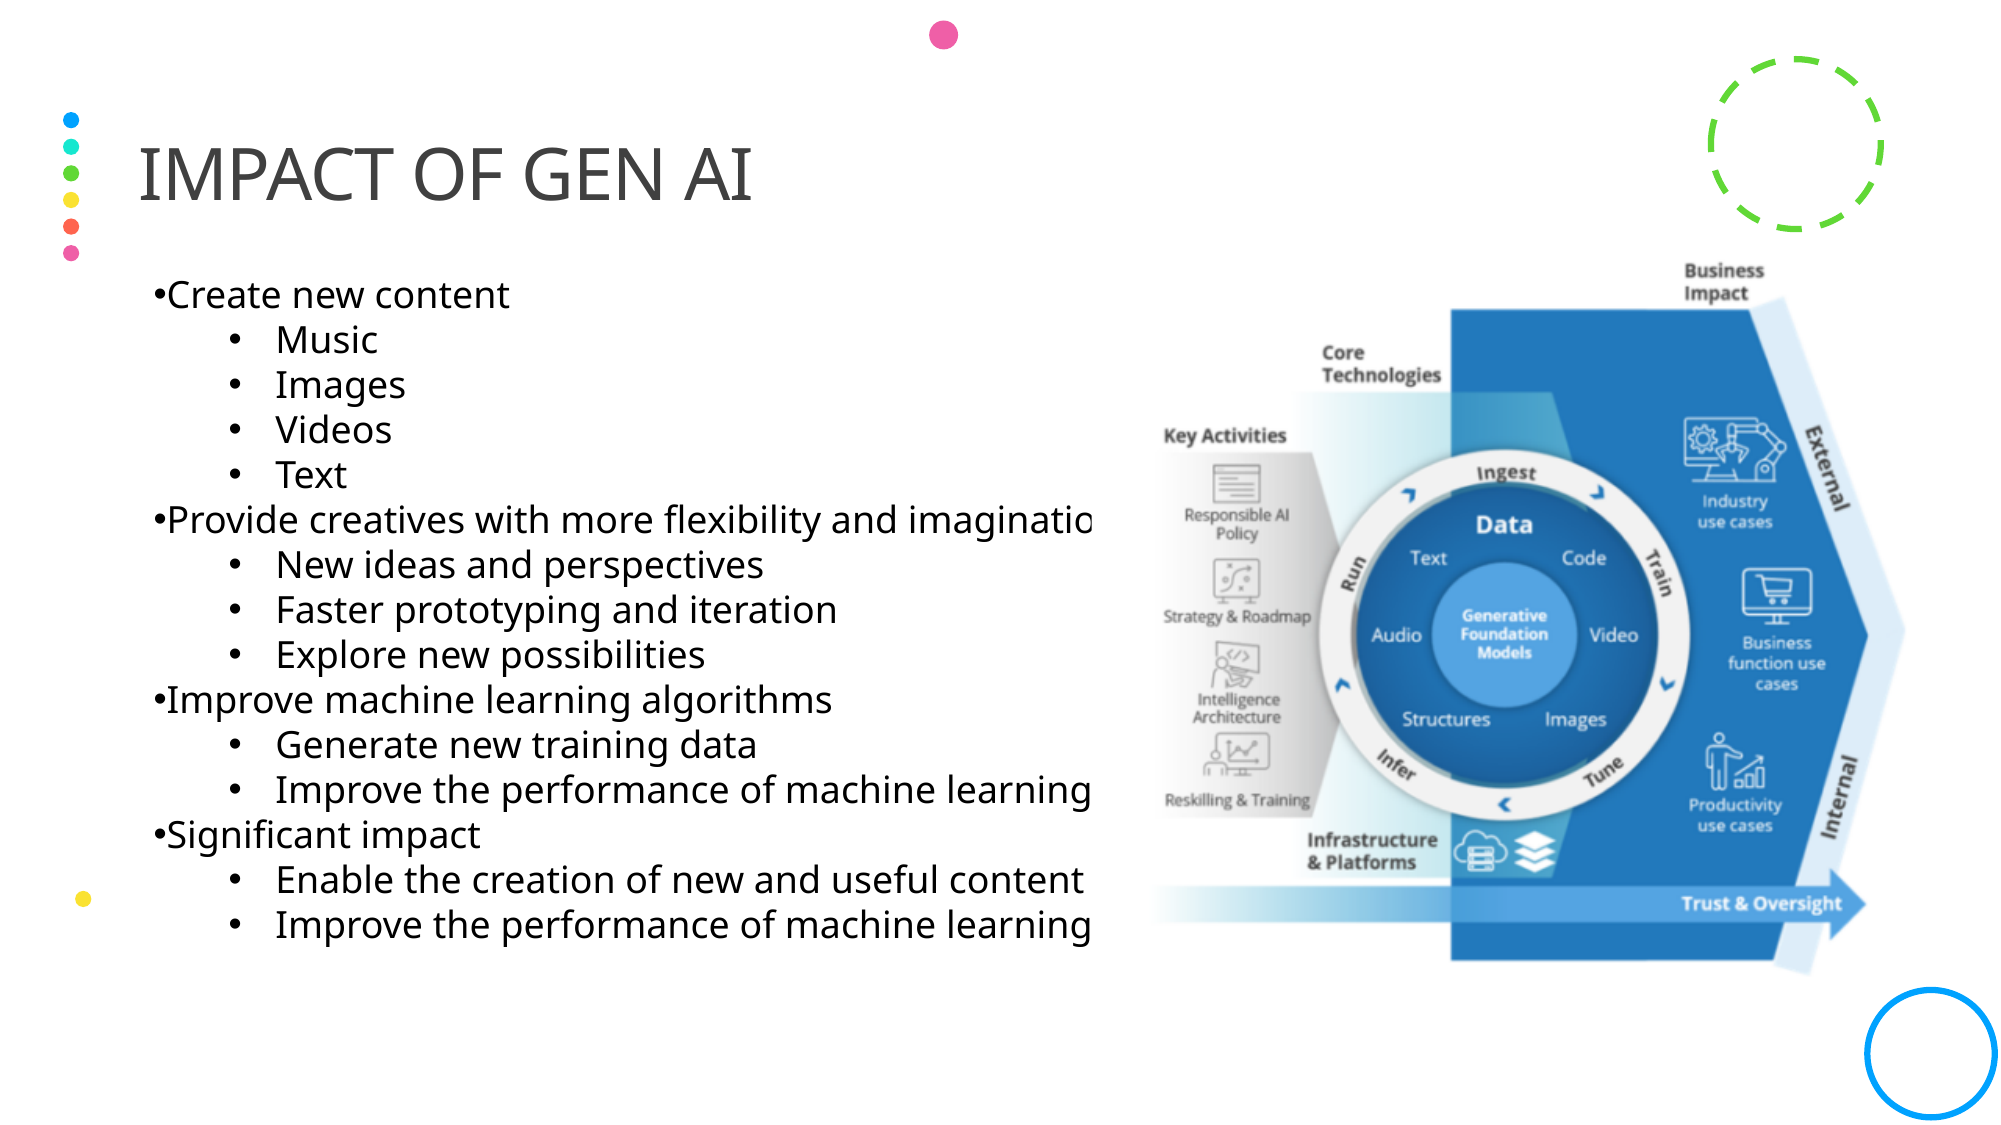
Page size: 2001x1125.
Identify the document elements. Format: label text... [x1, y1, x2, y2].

slide_number 53 [1803, 1057, 1932, 1118]
text_box Create new content Music Images Videos Text Provide creatives with more flexibility and imagination New ideas and perspectives Faster prototyping and iteration Explore new possibilities Improve machine learning algorithms Generate new training data Improve the performance of machine learning models Significant impact Enable the creation of new and useful content Improve the performance of machine learning systems [138, 263, 1088, 953]
picture [1090, 245, 1986, 978]
title IMPACT OF GEN AI [138, 130, 1624, 224]
